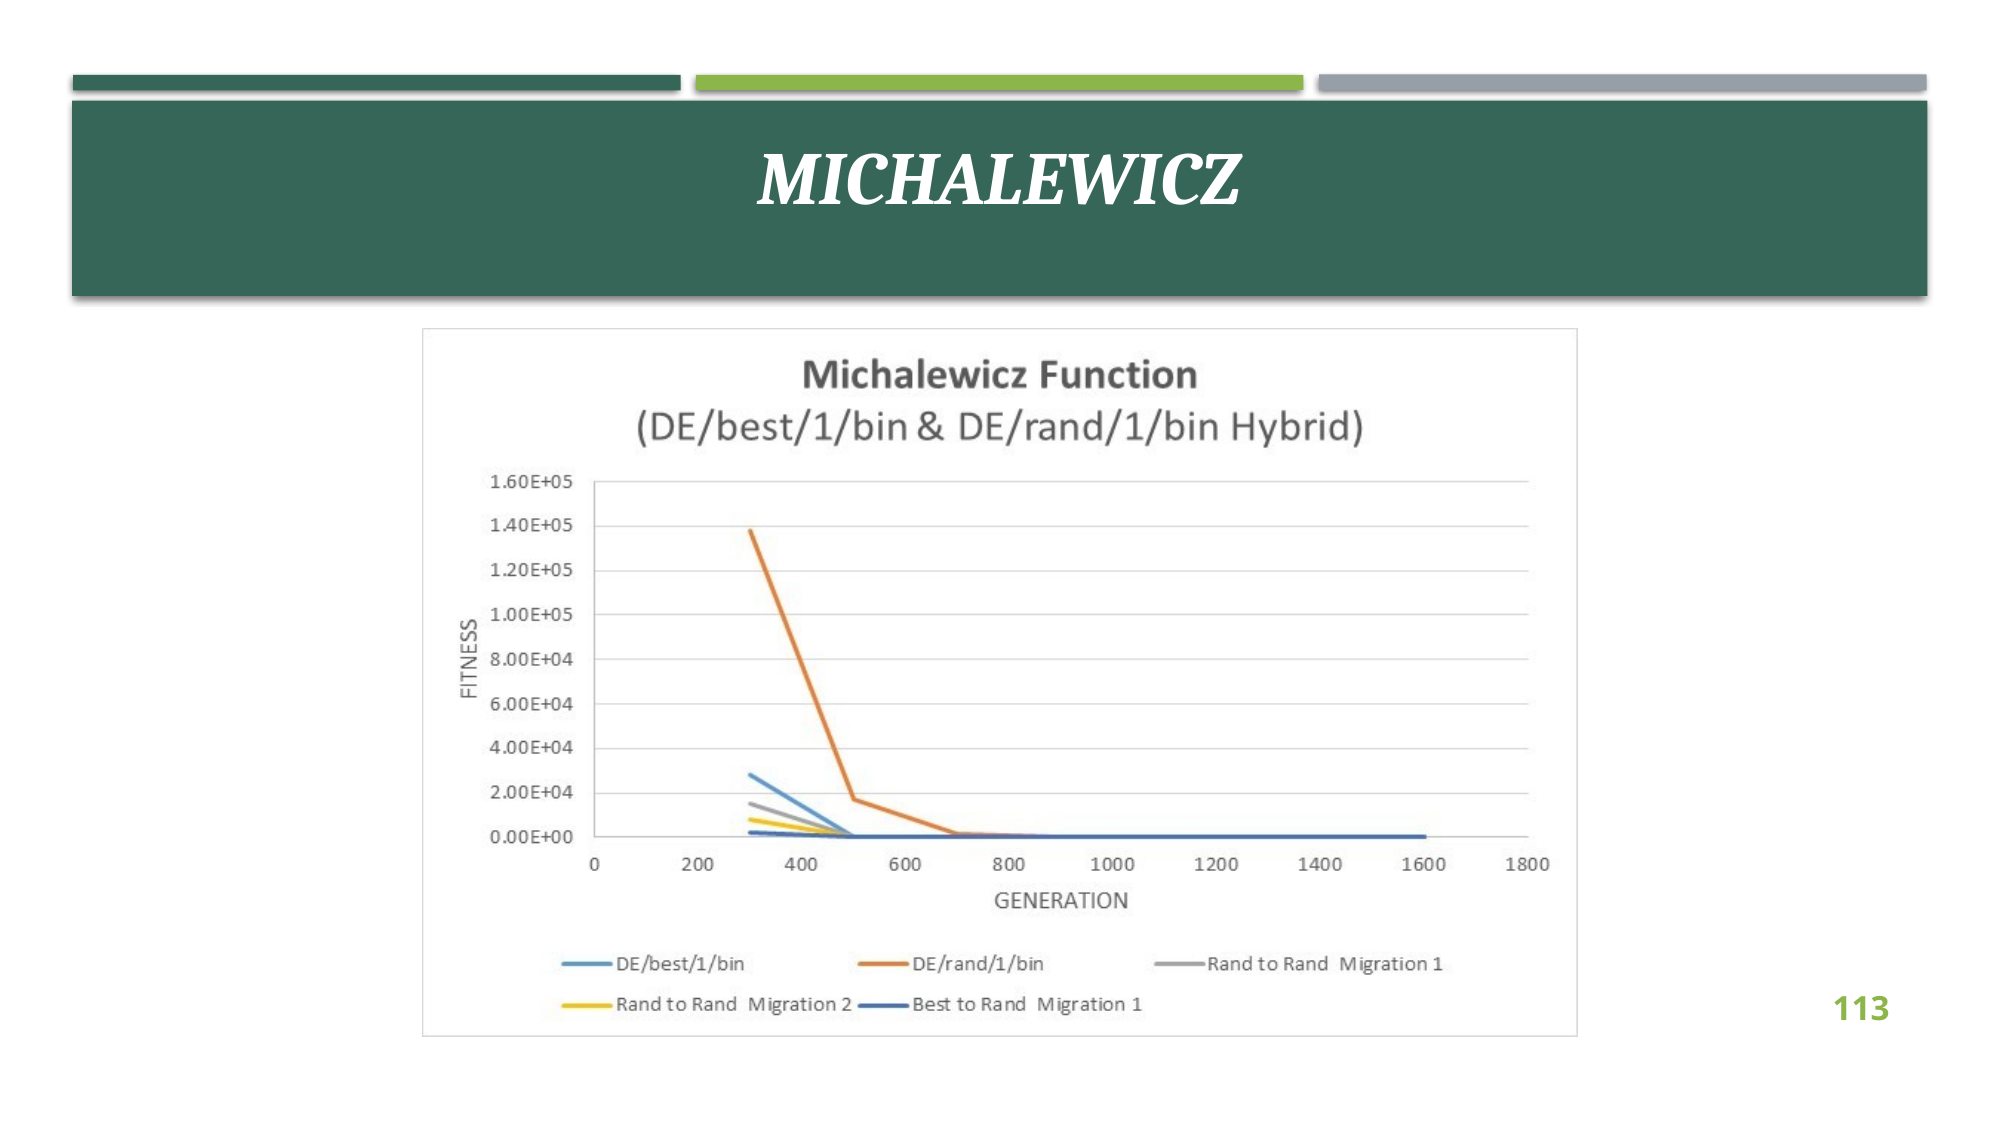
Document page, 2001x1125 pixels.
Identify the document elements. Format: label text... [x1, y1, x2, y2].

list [422, 328, 1578, 1038]
slide_number 113 [1732, 977, 1905, 1037]
